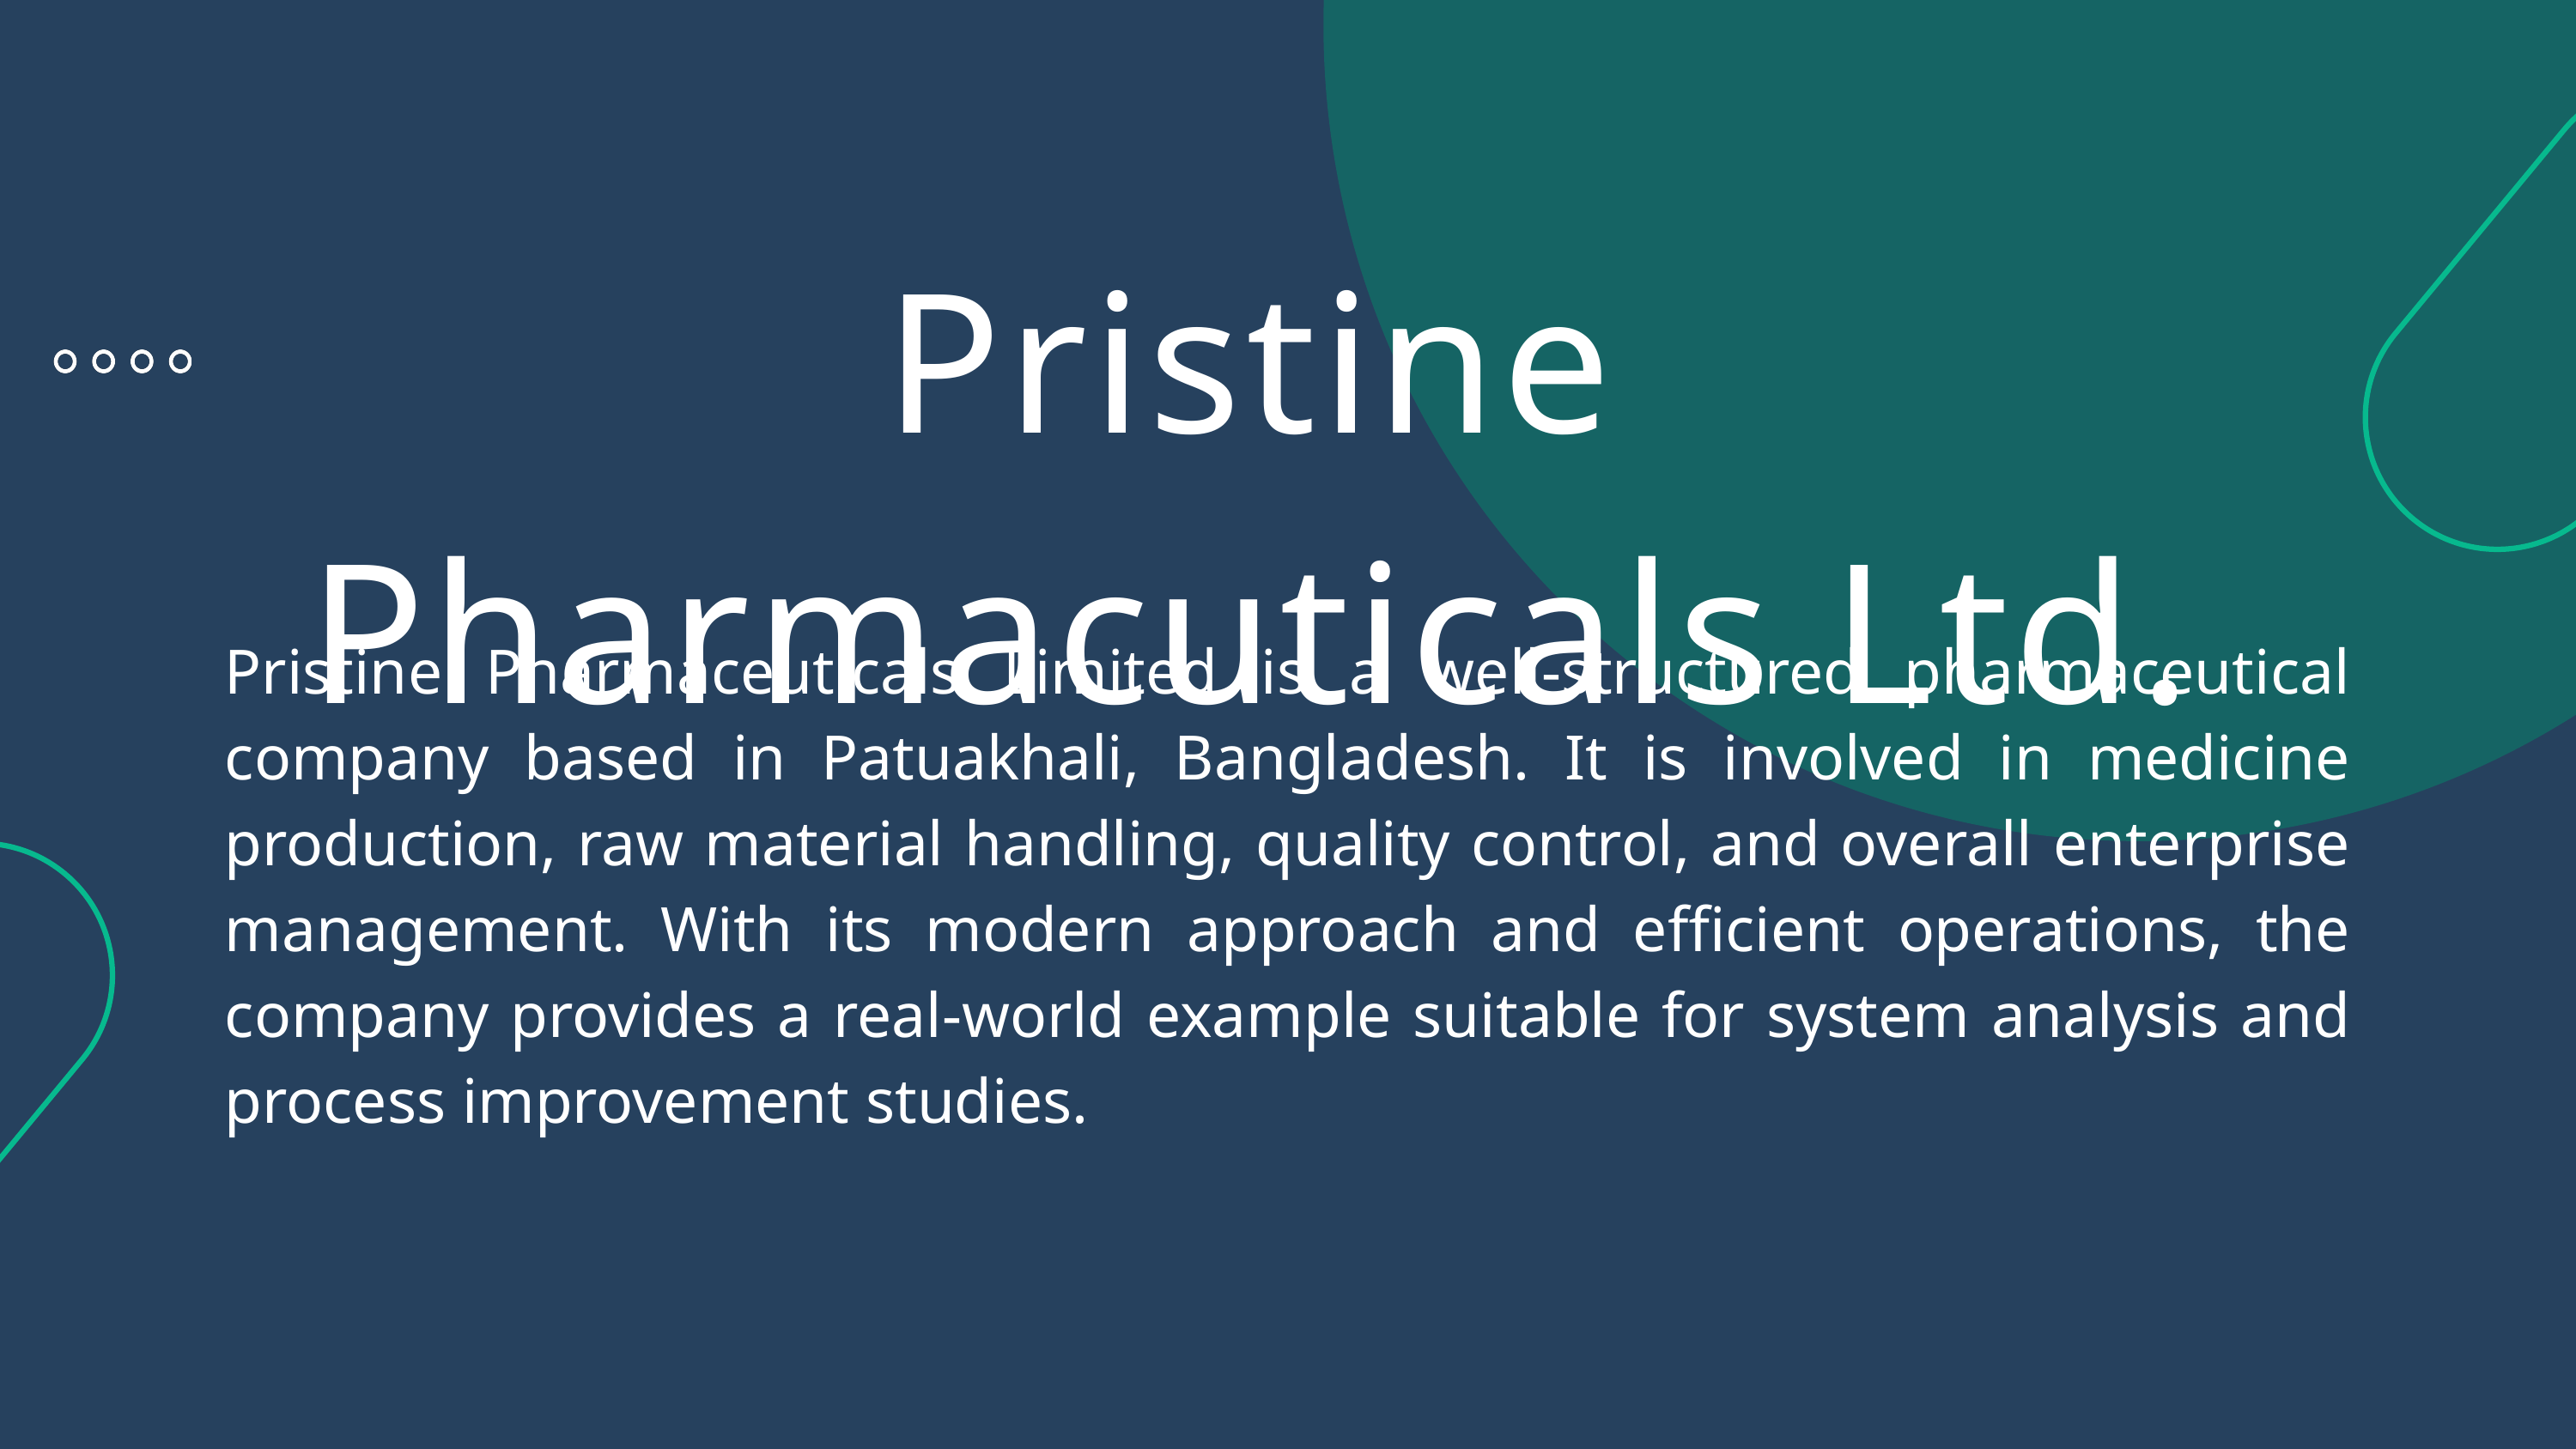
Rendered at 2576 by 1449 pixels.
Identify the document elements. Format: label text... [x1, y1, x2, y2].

text_box Pristine Pharmacuticals Ltd. [243, 200, 1266, 621]
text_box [0, 944, 161, 1210]
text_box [2317, 183, 2576, 448]
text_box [1271, 0, 2576, 731]
text_box Pristine Pharmaceuticals Limited is a well-structured pharmaceutical company based in Patuakhali, Bangladesh. It is involved in medicine production, raw material handling, quality control, and overall enterprise management. With its modern approach and efficient operations, the company provides a real-world example suitable for system analysis and process improvement studies. [224, 621, 2352, 1137]
text_box [53, 349, 192, 373]
